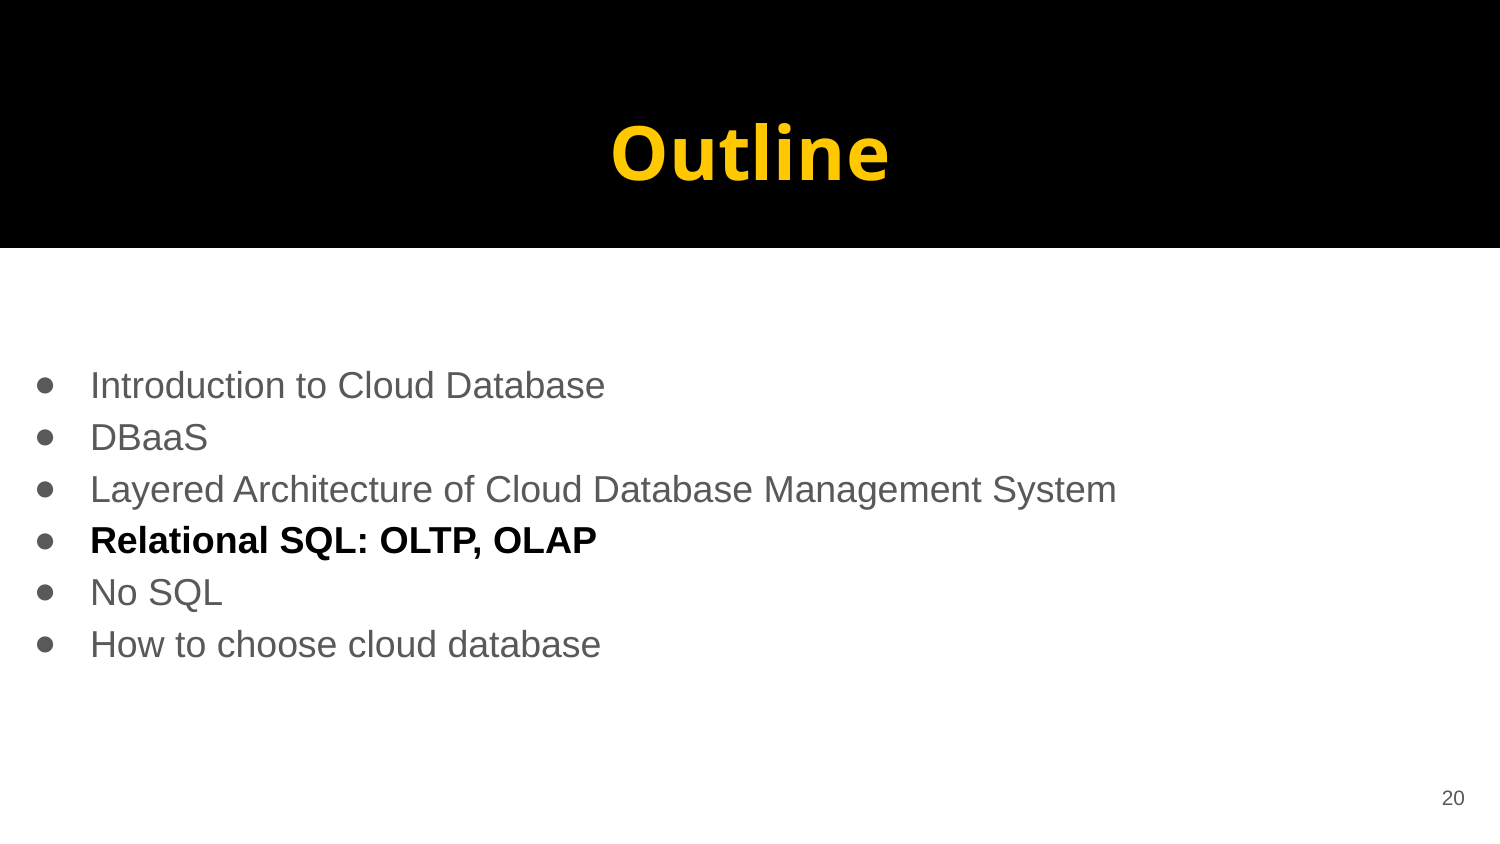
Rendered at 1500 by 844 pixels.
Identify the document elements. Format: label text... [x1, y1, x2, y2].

title Outline [0, 0, 1500, 247]
list Introduction to Cloud Database DBaaS Layered Architecture of Cloud Database Management System Relational SQL: OLTP, OLAP No SQL How to choose cloud database [0, 247, 1500, 844]
slide_number 20 [1389, 764, 1480, 830]
